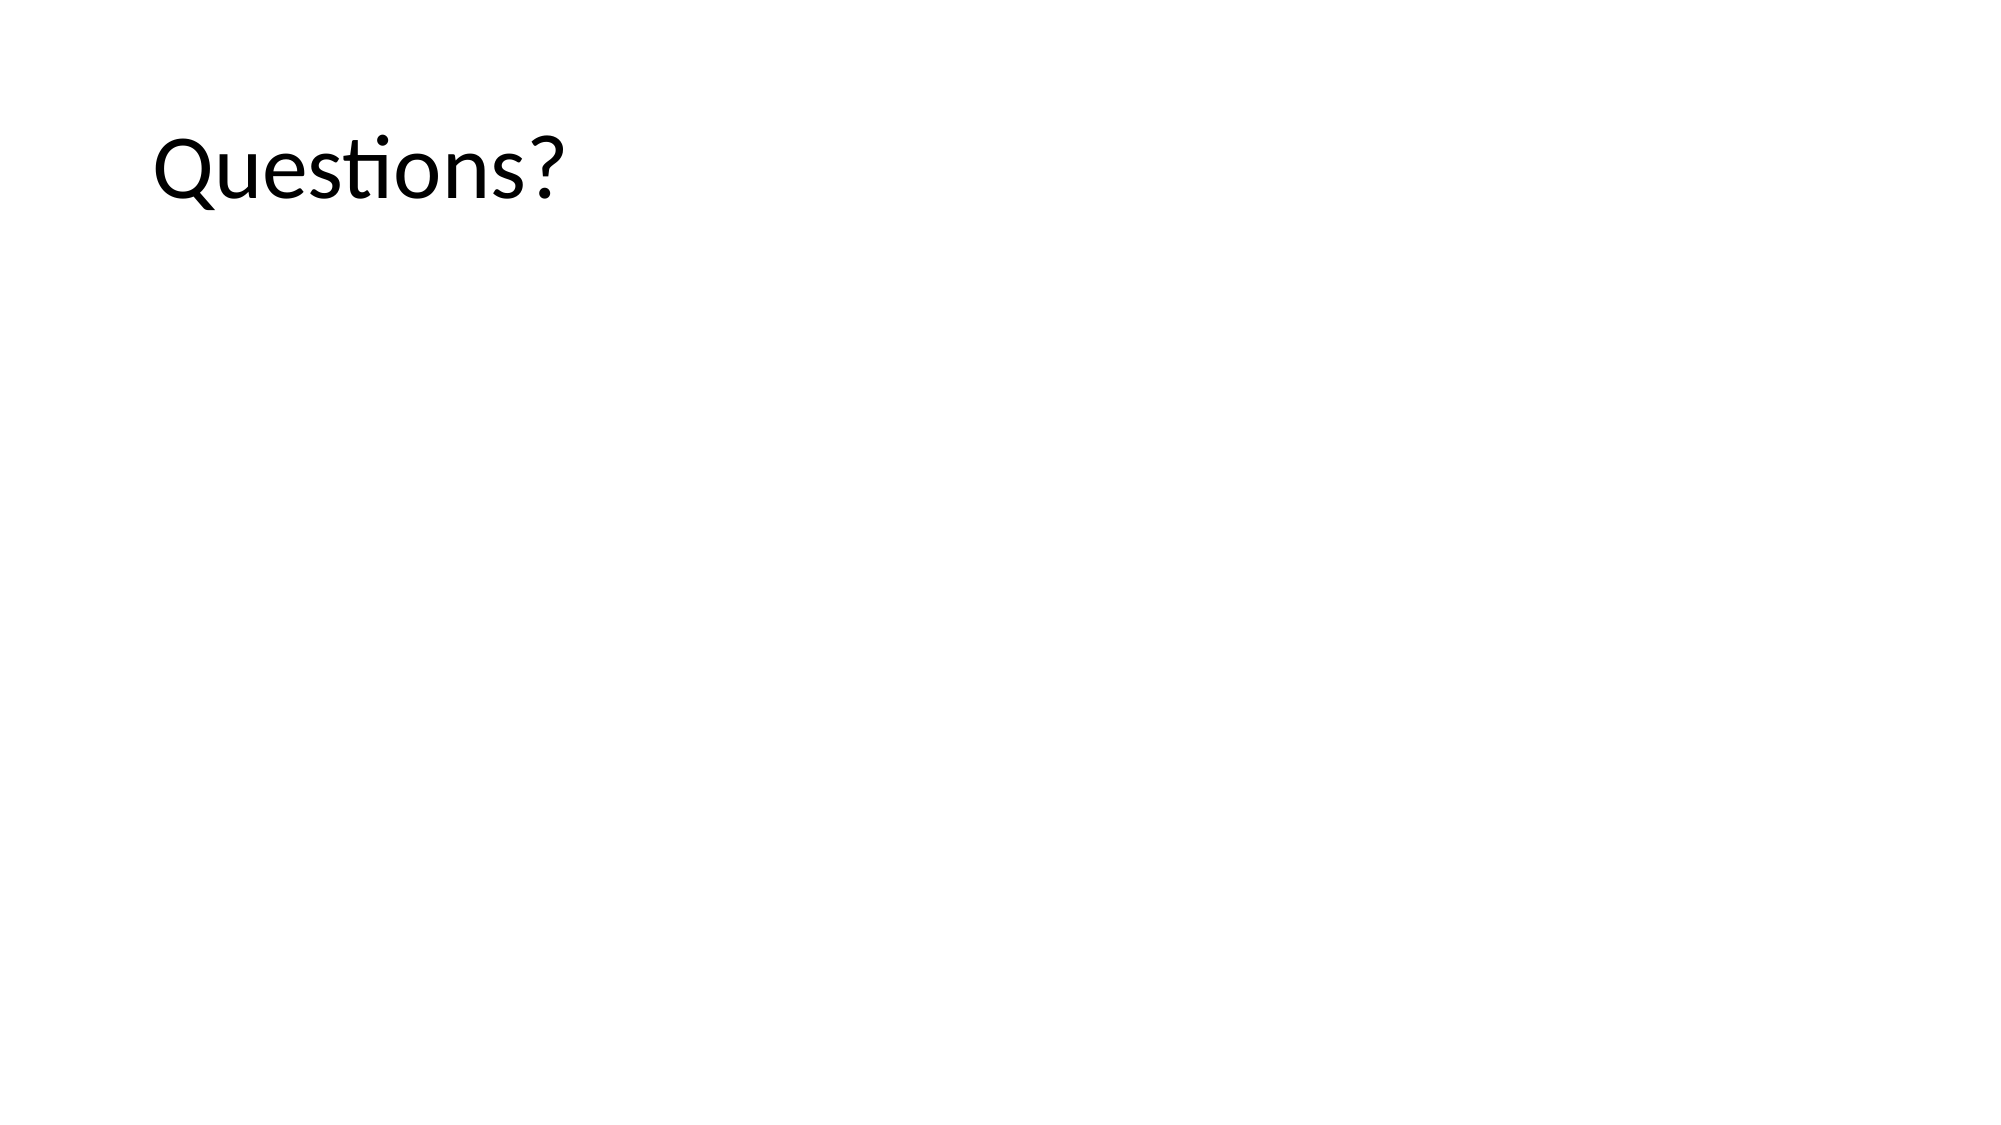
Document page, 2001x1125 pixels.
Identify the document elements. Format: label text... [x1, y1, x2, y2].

title Questions? [137, 59, 1863, 278]
